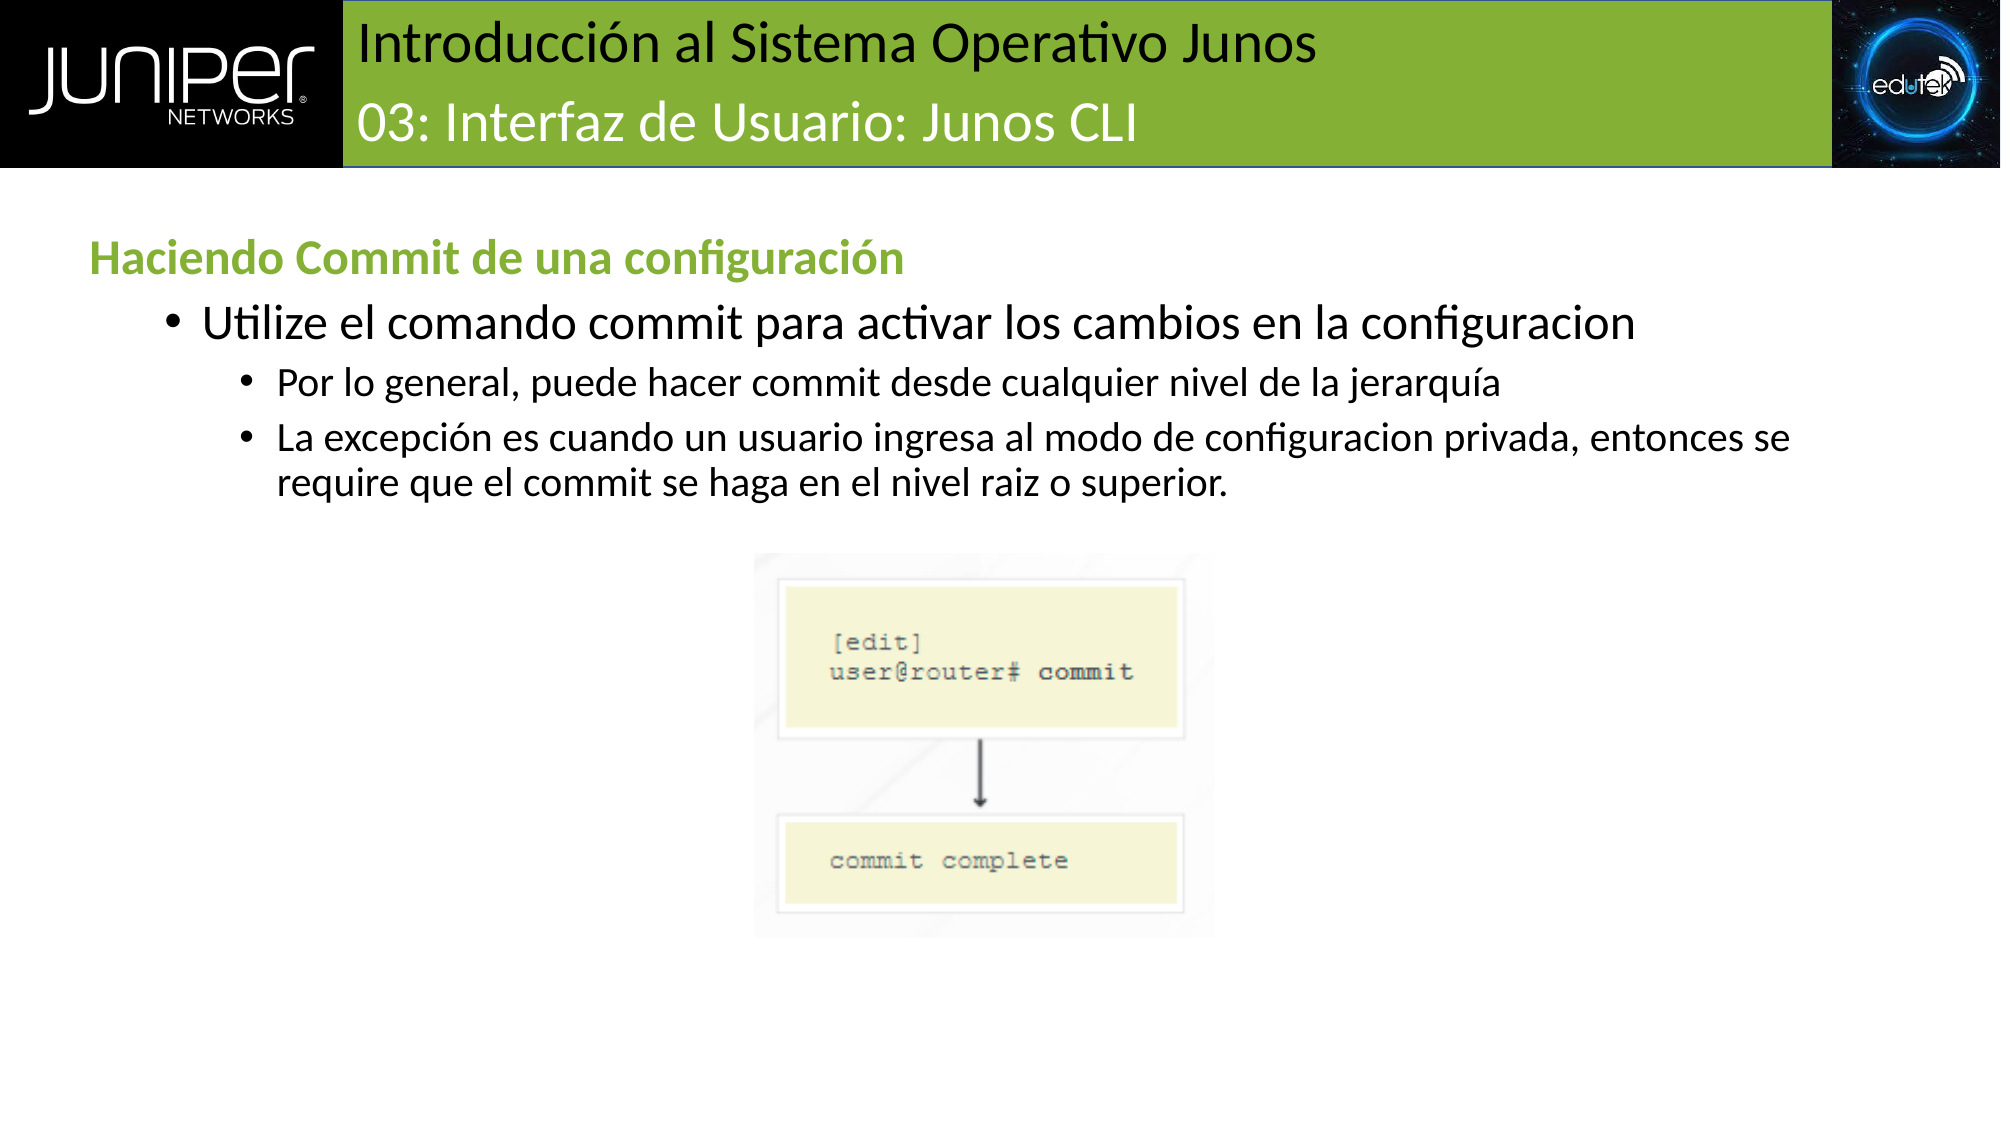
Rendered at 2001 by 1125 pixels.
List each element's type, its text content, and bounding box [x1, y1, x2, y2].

picture [1832, 84, 2000, 168]
title Introducción al Sistema Operativo Junos [342, 3, 2000, 84]
list Haciendo Commit de una configuración Utilize el comando commit para activar los cambios en la configuracion Por lo general, puede hacer commit desde cualquier nivel de la jerarquía La excepción es cuando un usuario ingresa al modo de configuracion privada, entonces se require que el commit se haga en el nivel raiz o superior. [74, 224, 1926, 938]
list 03: Interfaz de Usuario: Junos CLI [342, 83, 1606, 168]
picture [754, 553, 1215, 938]
picture [0, 0, 343, 168]
